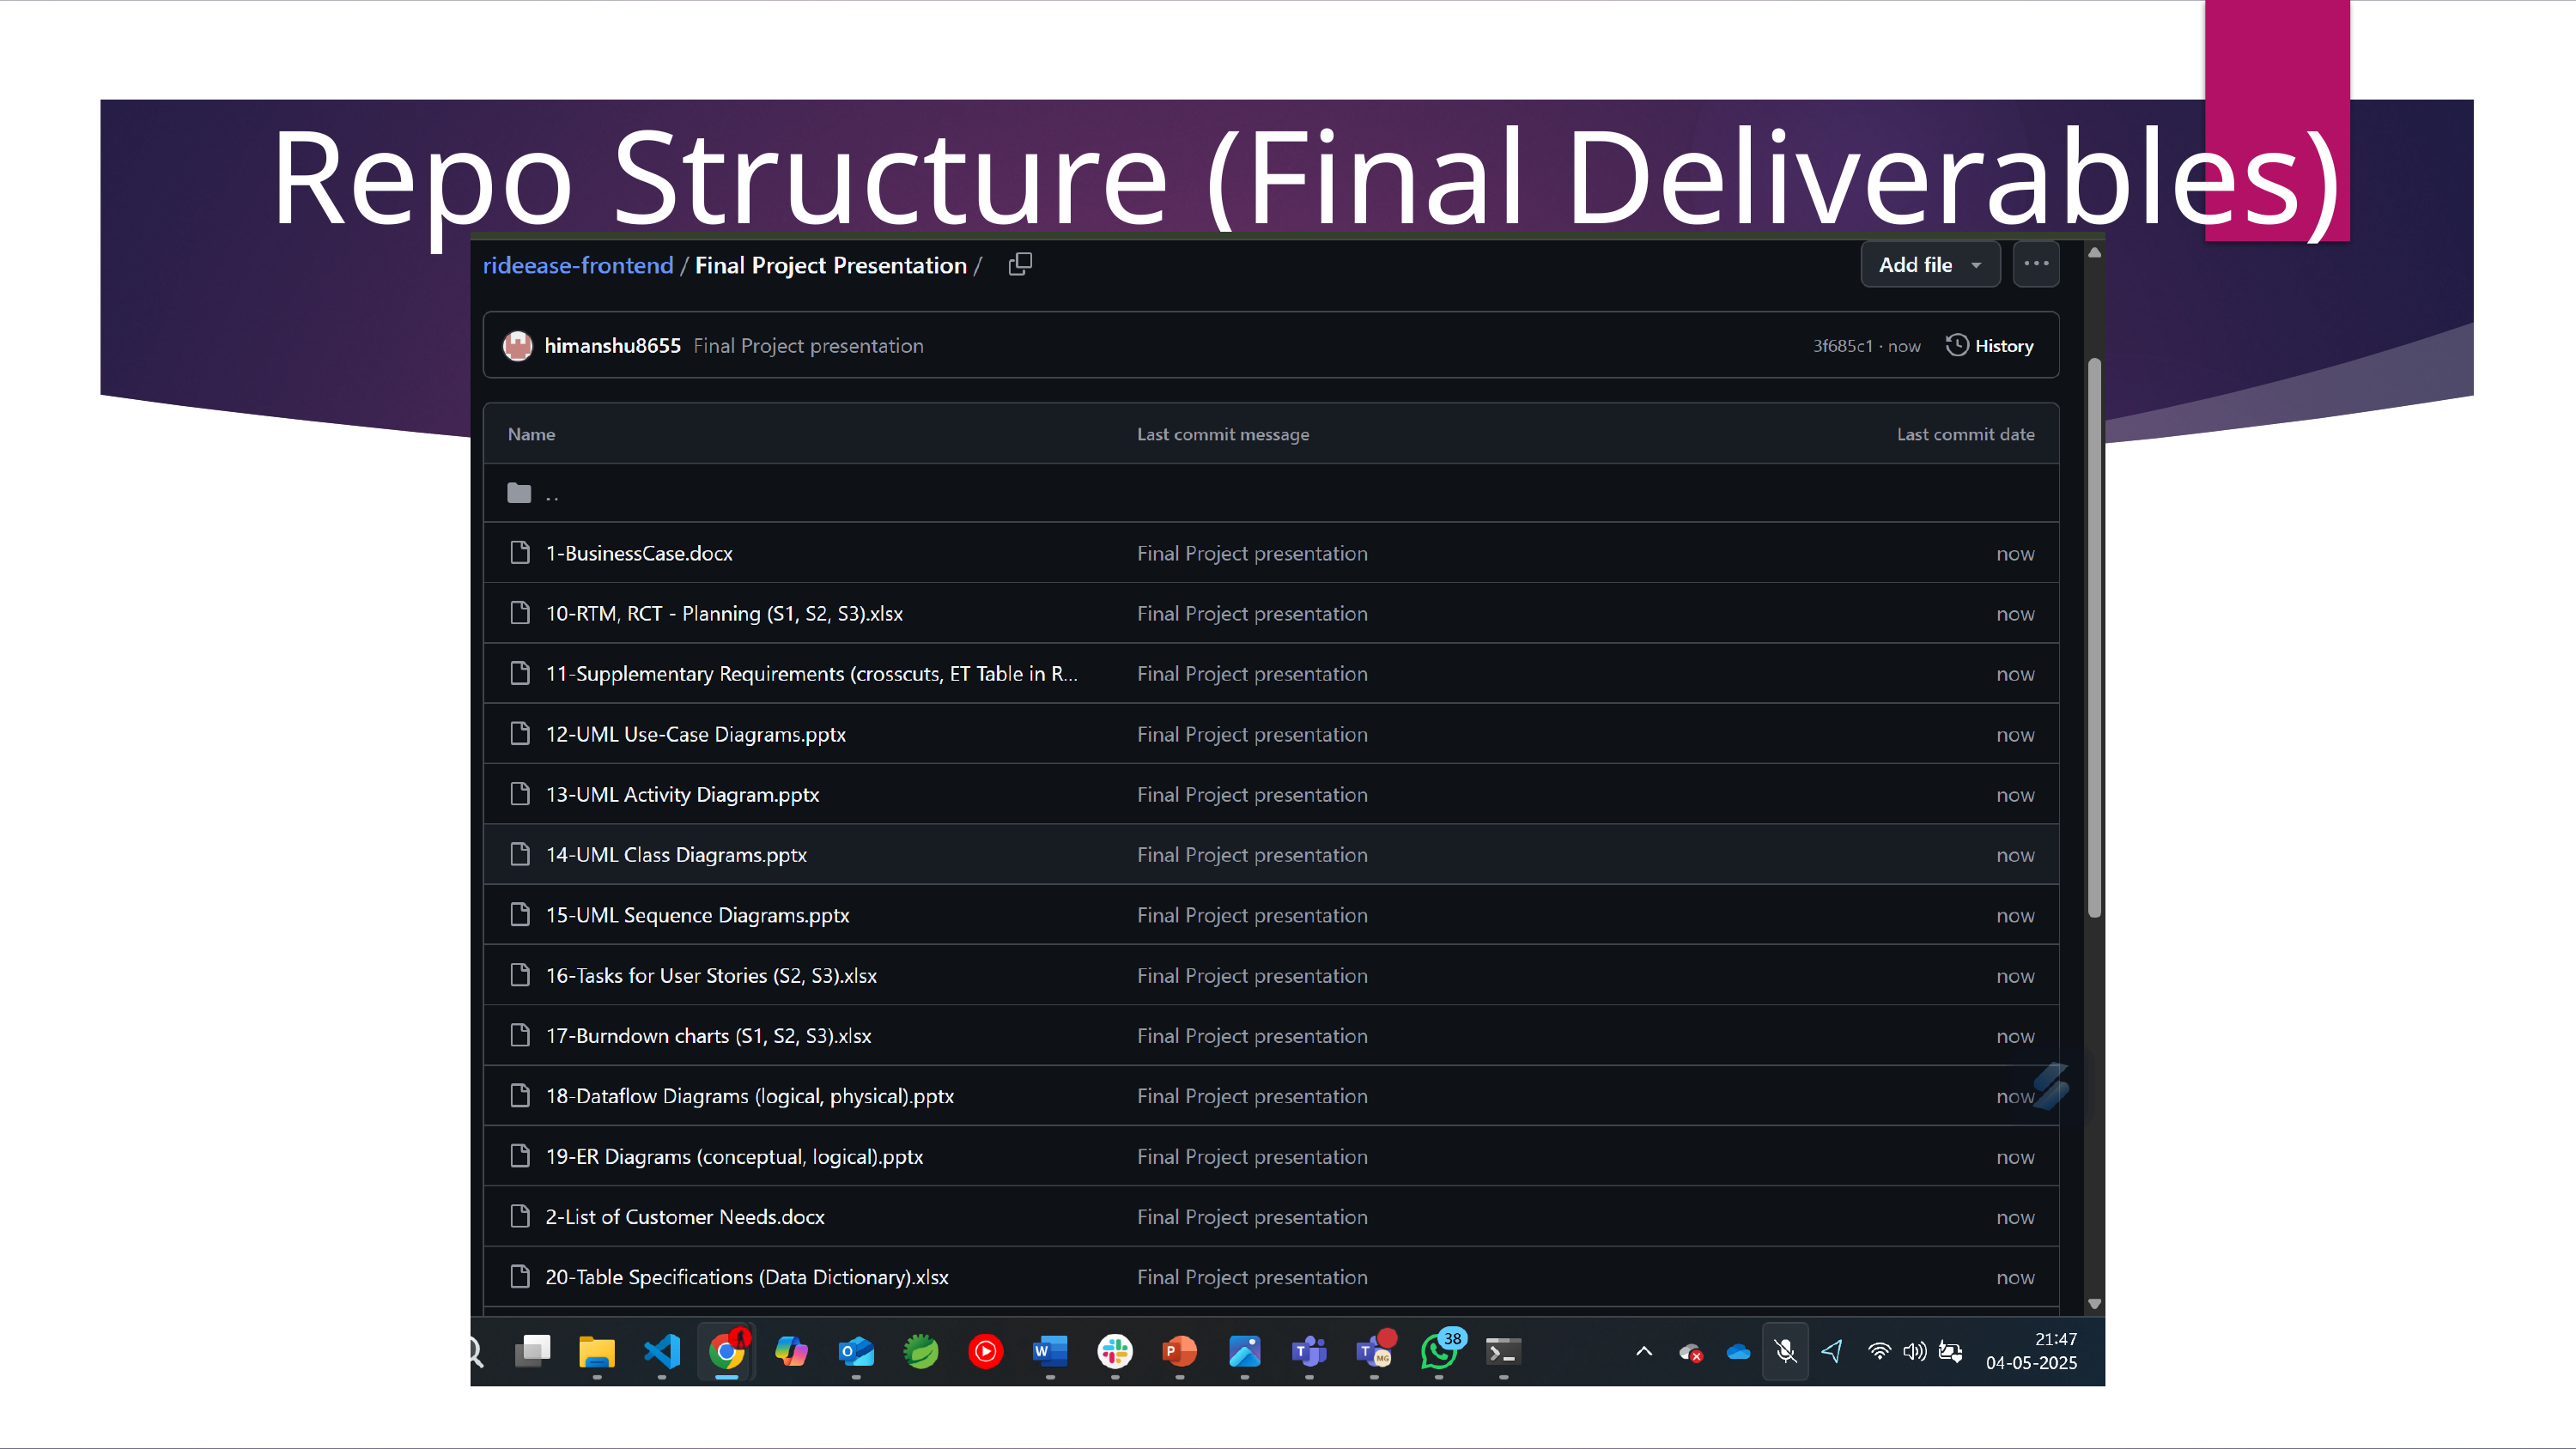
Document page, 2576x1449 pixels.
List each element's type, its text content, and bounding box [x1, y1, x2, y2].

title Repo Structure (Final Deliverables) [114, 93, 2462, 337]
picture [470, 231, 2106, 1386]
